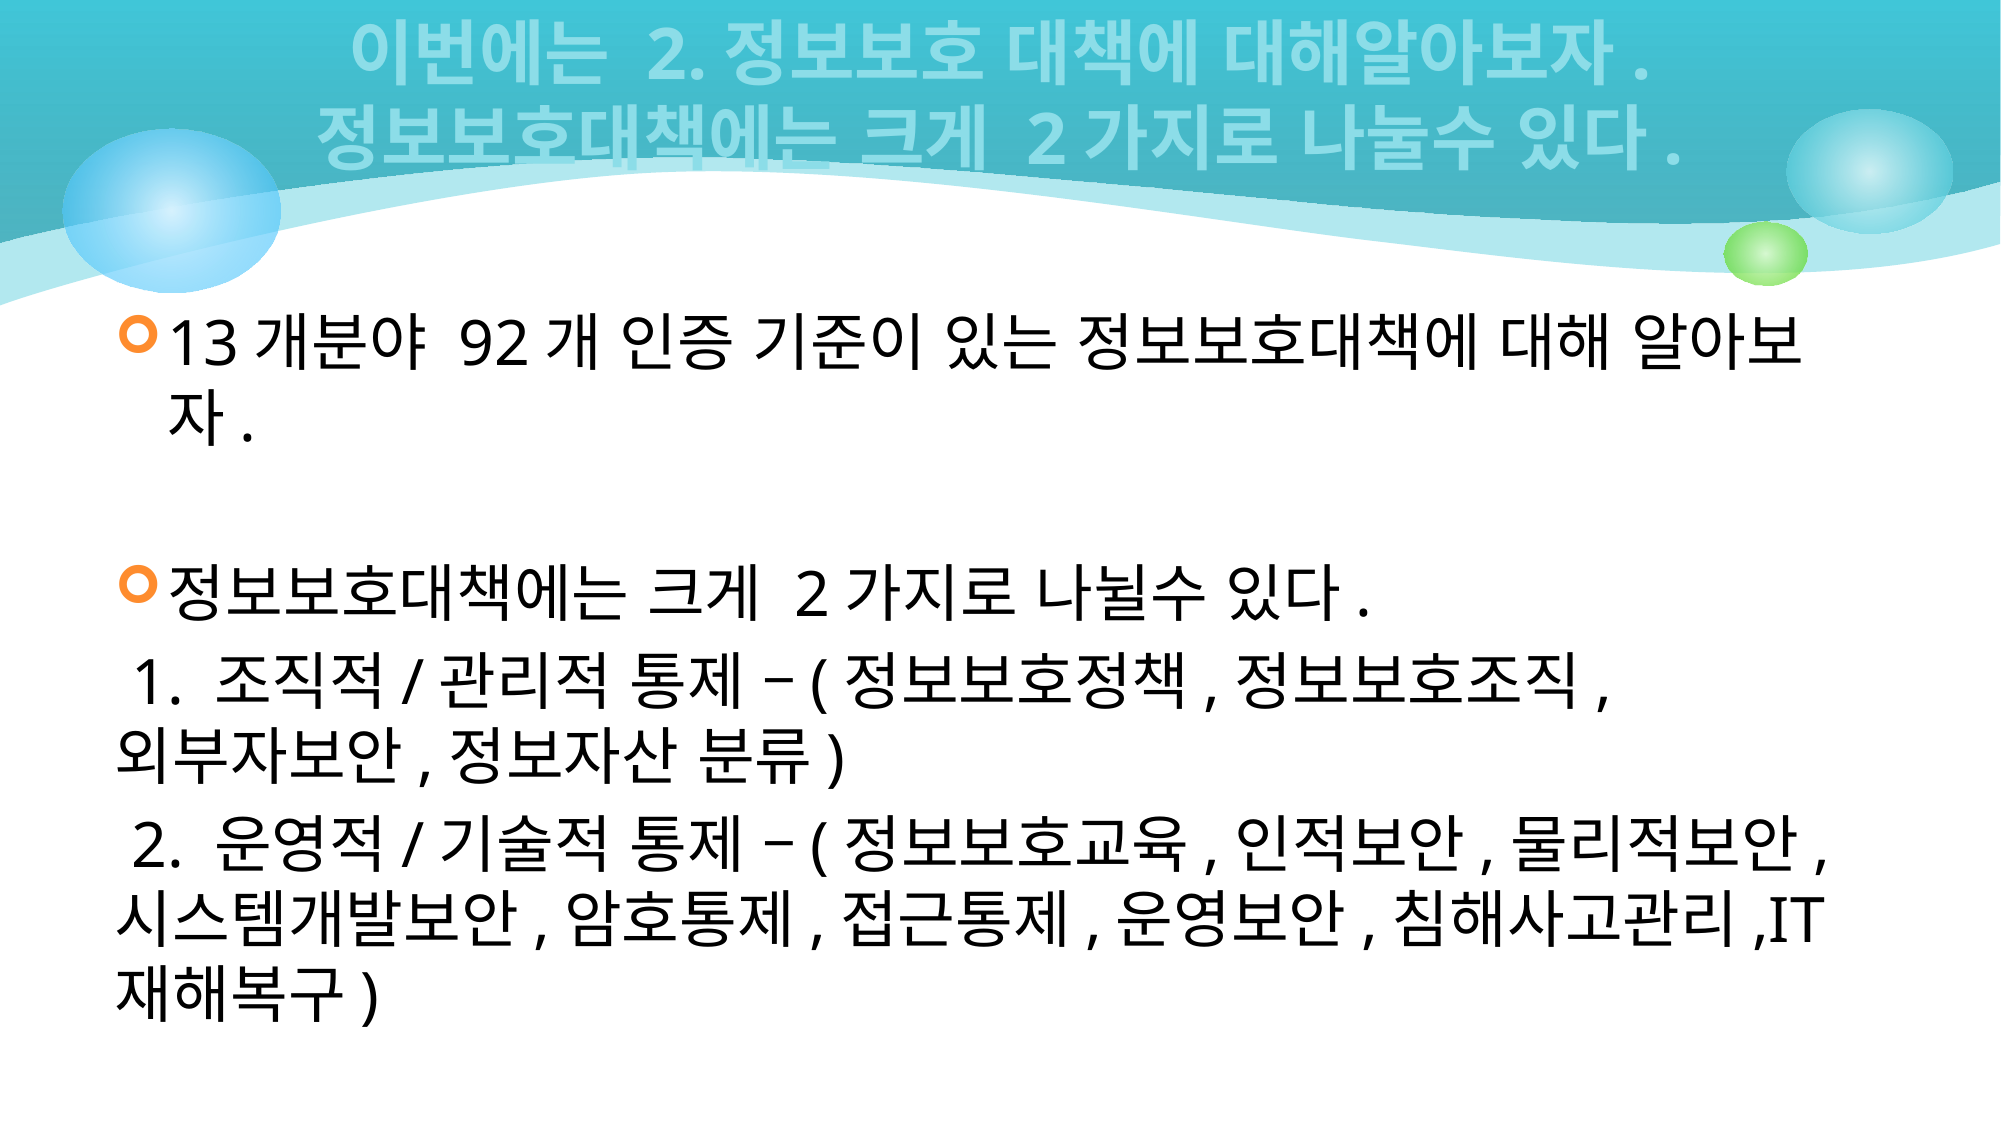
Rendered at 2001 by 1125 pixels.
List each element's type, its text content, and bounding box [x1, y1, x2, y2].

title 이번에는 2.정보보호 대책에 대해알아보자. 정보보호대책에는 크게 2가지로 나눌수 있다. [99, 0, 1900, 188]
list 13개분야 92개 인증 기준이 있는 정보보호대책에 대해 알아보자. 정보보호대책에는 크게 2가지로 나뉠수 있다. 1. 조직적/관리적 통제 –(정보보호정책,정보보호조직,외부자보안,정보자산 분류) 2. 운영적/기술적 통제 –(정보보호교육,인적보안,물리적보안,시스템개발보안,암호통제,접근통제,운영보안,침해사고관리,IT재해복구) [99, 295, 1900, 1038]
